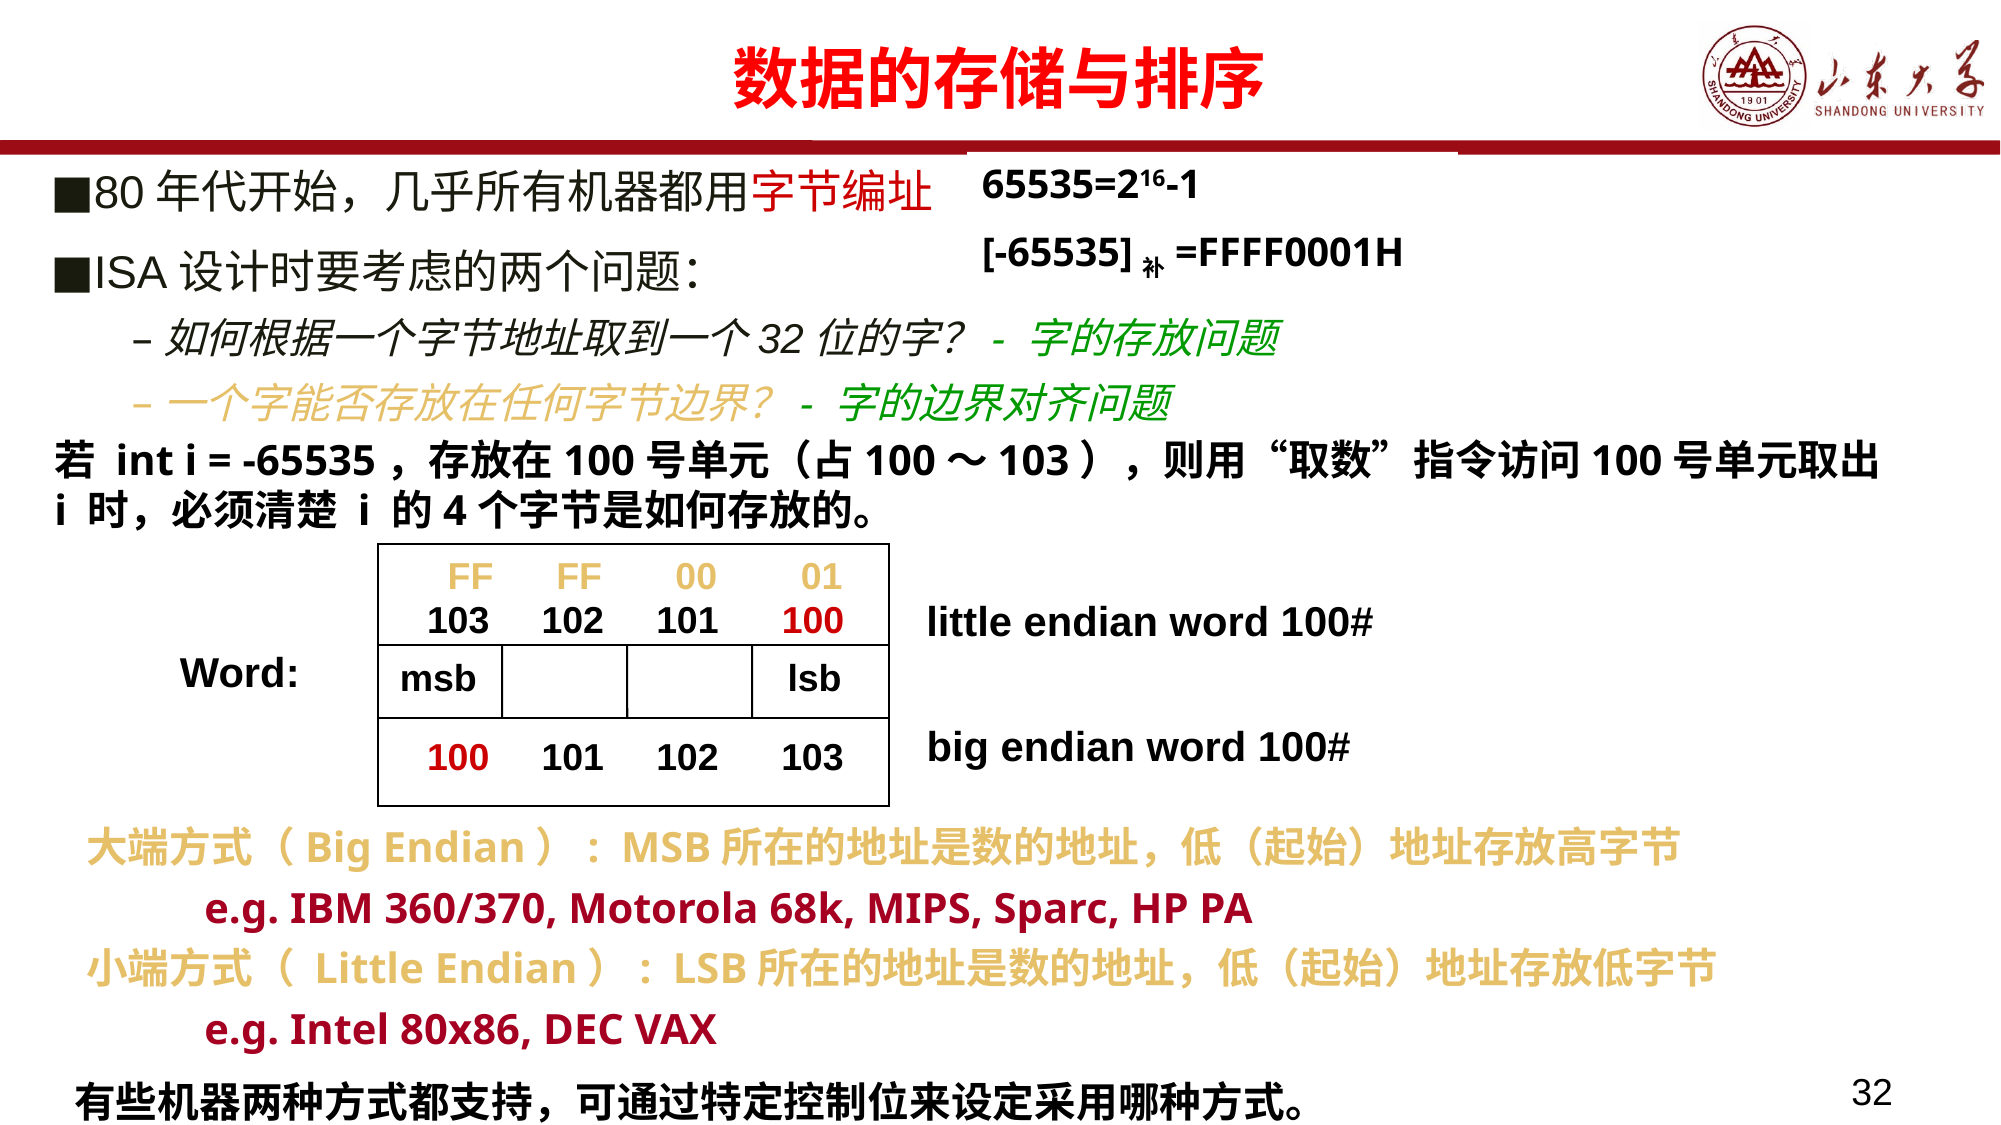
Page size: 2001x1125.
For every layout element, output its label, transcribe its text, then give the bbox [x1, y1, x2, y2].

text_box 大端方式（Big Endian）: MSB所在的地址是数的地址，低（起始）地址存放高字节 e.g. IBM 360/370, Motorola 68k, MIPS, Sparc, HP PA 小端方式（ Little Endian）: LSB所在的地址是数的地址，低（起始）地址存放低字节 e.g. Intel 80x86, DEC VAX [75, 823, 1794, 1058]
text_box 有些机器两种方式都支持，可通过特定控制位来设定采用哪种方式。 [59, 1068, 1374, 1125]
picture [1698, 21, 1810, 39]
text_box 若 int i = -65535，存放在100号单元（占100～103），则用“取数”指令访问100号单元取出 i 时，必须清楚 i 的4个字节是如何存放的。 [44, 429, 1911, 539]
text_box 65535=216-1 [-65535]补=FFFF0001H [967, 151, 1458, 288]
slide_number 32 [1836, 1060, 2000, 1125]
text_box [164, 544, 1384, 806]
title 数据的存储与排序 [0, 39, 2000, 152]
text_box 80年代开始，几乎所有机器都用字节编址 ISA设计时要考虑的两个问题： 如何根据一个字节地址取到一个32位的字？- 字的存放问题 一个字能否存放在任何字节边界？- 字的边界对齐问题 [40, 158, 1524, 431]
